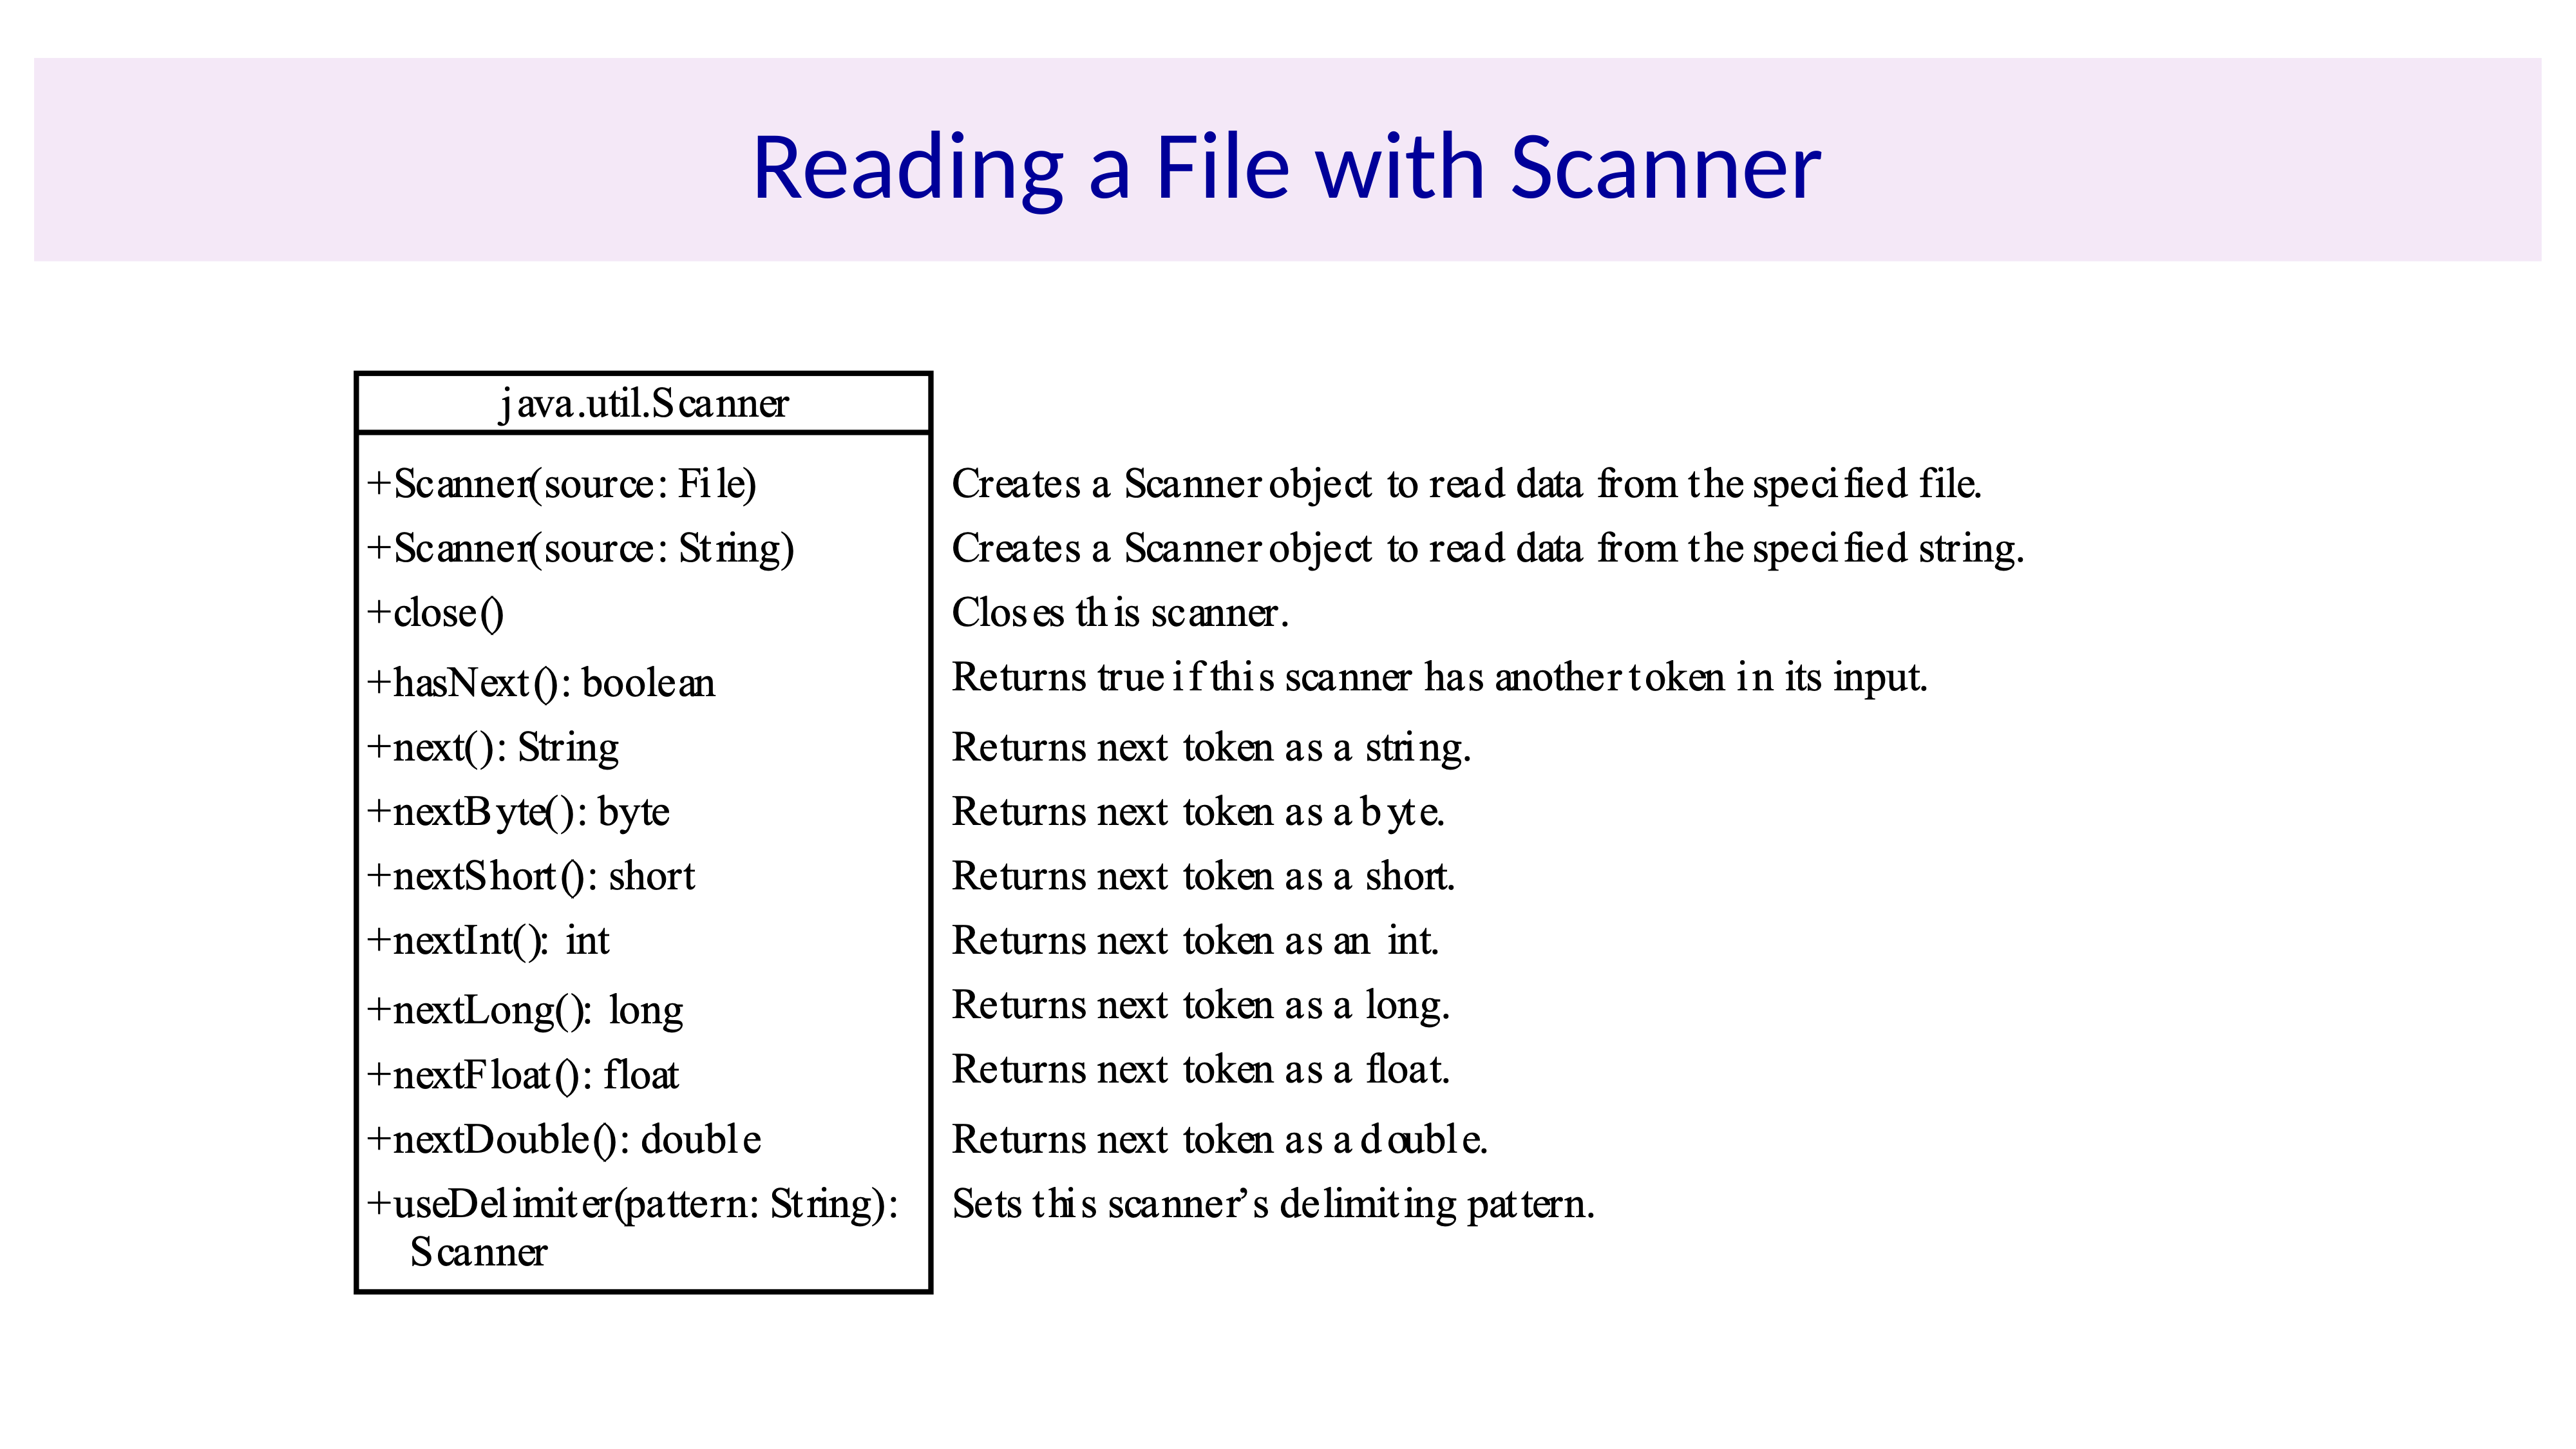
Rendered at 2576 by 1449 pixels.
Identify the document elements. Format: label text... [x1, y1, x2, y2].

picture [335, 330, 2241, 1308]
title Reading a File with Scanner [34, 58, 2542, 261]
